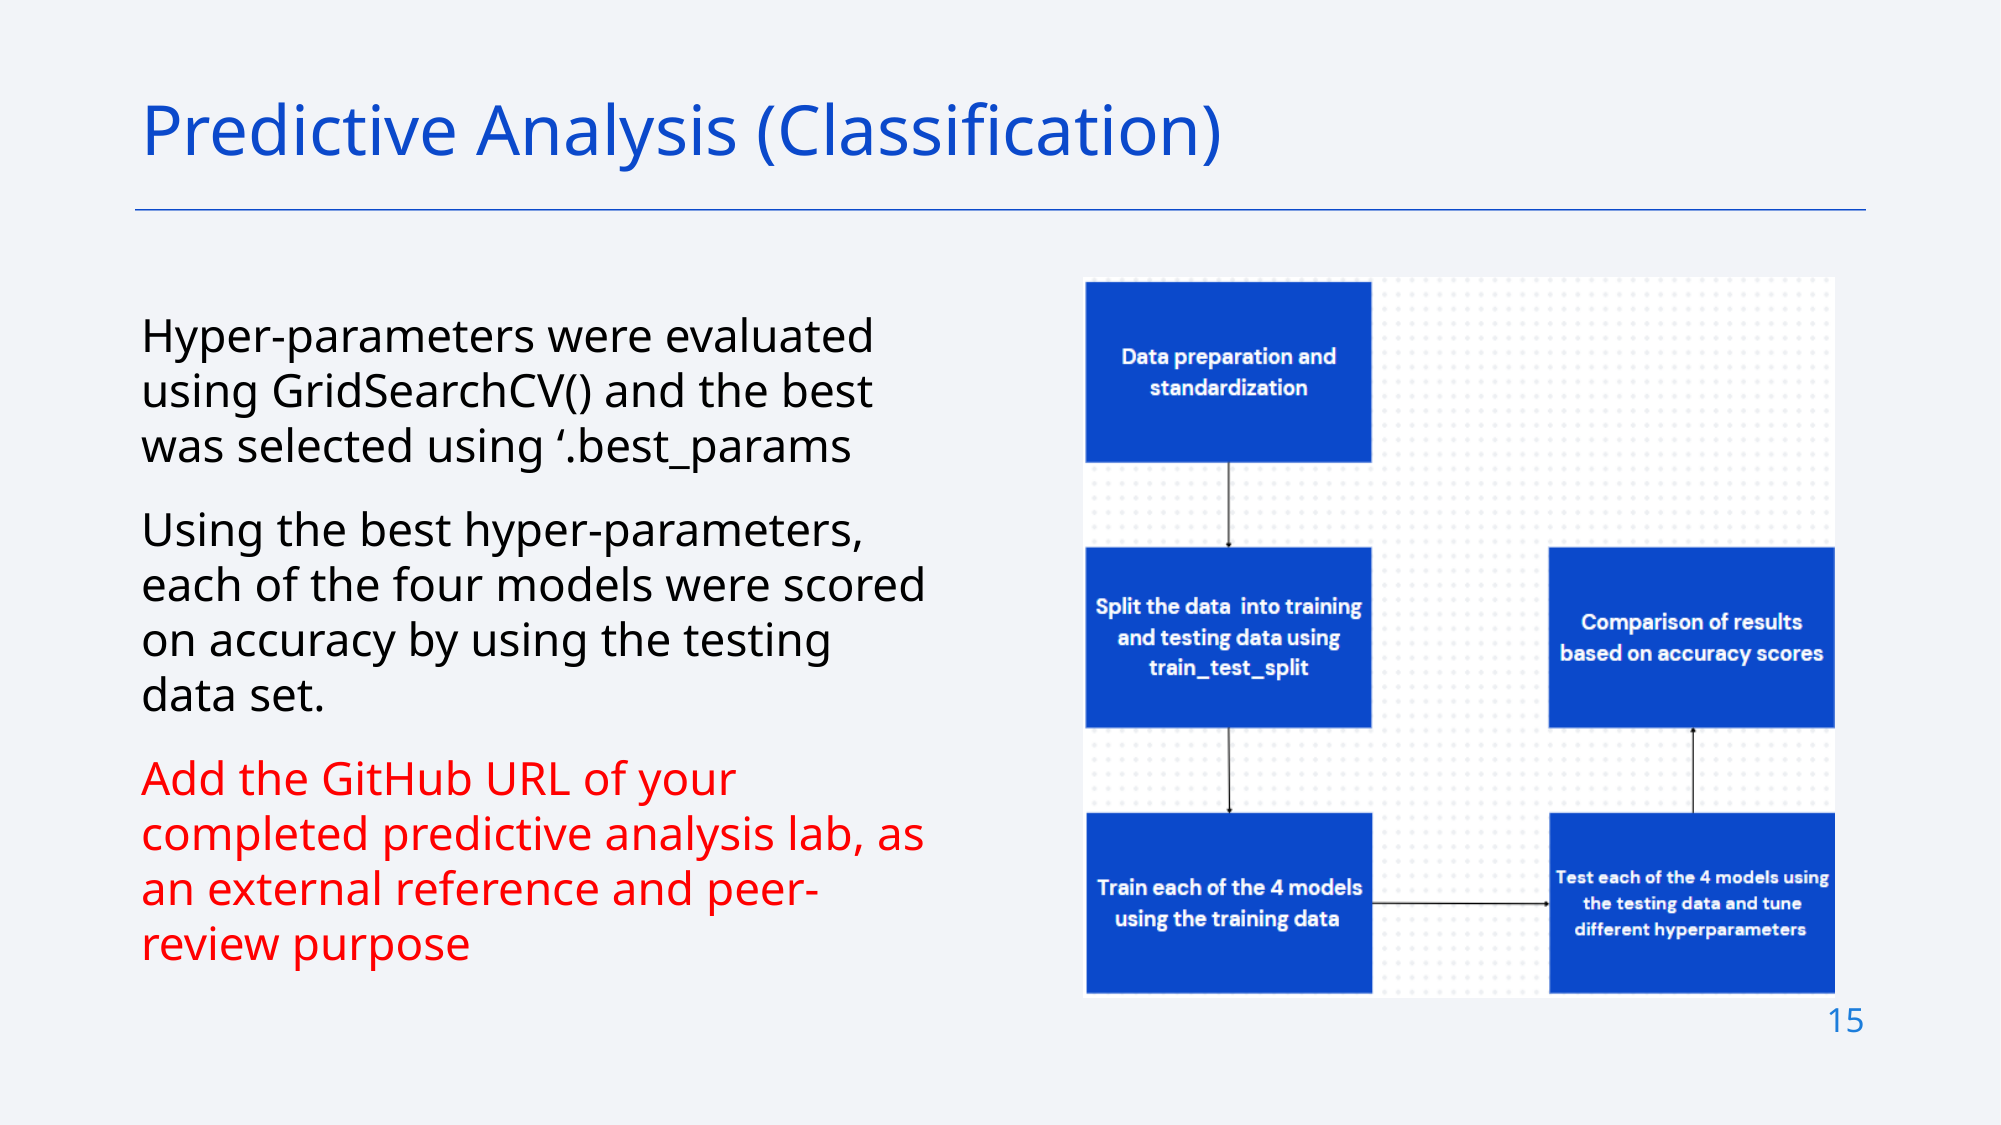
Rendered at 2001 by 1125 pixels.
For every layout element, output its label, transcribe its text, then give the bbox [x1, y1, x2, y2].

list Hyper-parameters were evaluated using GridSearchCV() and the best was selected using ‘.best_params Using the best hyper-parameters, each of the four models were scored on accuracy by using the testing data set. Add the GitHub URL of your completed predictive analysis lab, as an external reference and peer-review purpose [126, 299, 952, 1014]
picture [0, 0, 2001, 1125]
text_box Predictive Analysis (Classification) [126, 88, 1852, 179]
slide_number 15 [1429, 988, 1880, 1055]
